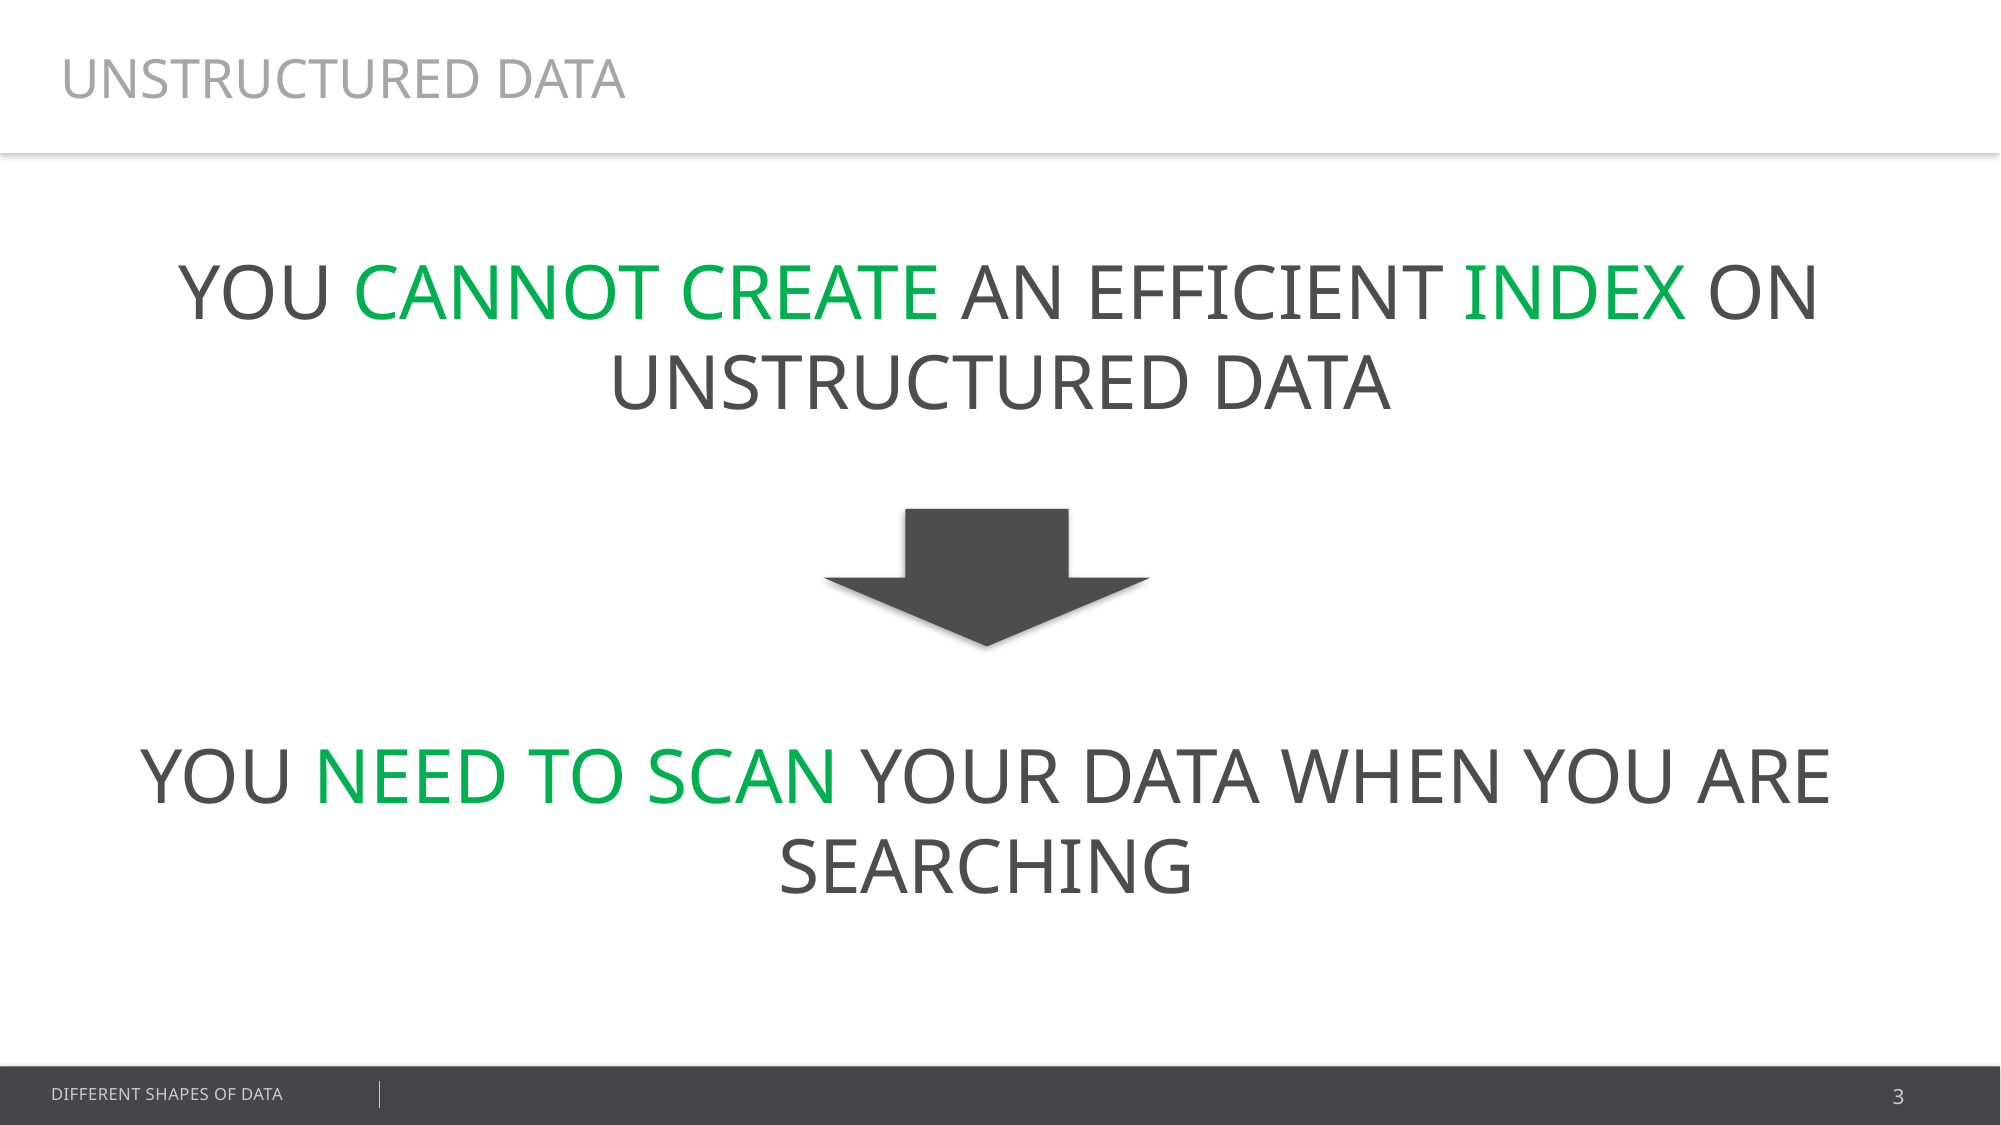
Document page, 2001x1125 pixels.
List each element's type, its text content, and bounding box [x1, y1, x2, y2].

list UNSTRUCTURED DATA [0, 0, 2000, 153]
text_box YOU NEED TO SCAN YOUR DATA WHEN YOU ARE SEARCHING [35, 720, 1939, 1051]
text_box [822, 508, 1152, 648]
text_box YOU CANNOT CREATE AN EFFICIENT INDEX ON UNSTRUCTURED DATA [49, 237, 1952, 568]
